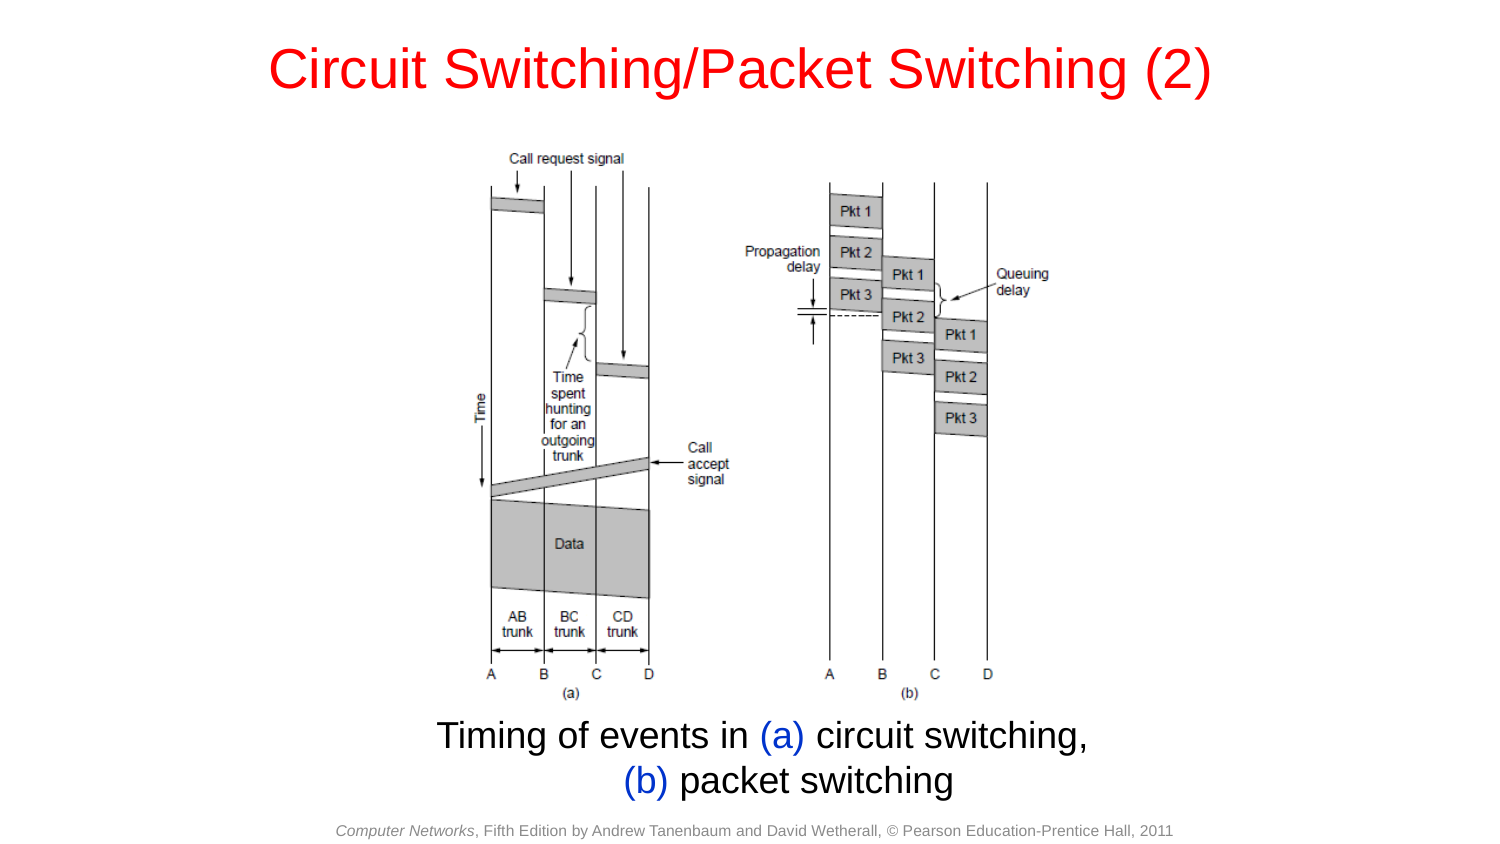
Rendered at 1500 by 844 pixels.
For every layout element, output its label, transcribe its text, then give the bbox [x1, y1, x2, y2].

picture [438, 132, 1062, 712]
title Circuit Switching/Packet Switching (2) [234, 0, 1247, 132]
list Timing of events in (a) circuit switching, (b) packet switching [222, 703, 1313, 807]
footer Computer Networks, Fifth Edition by Andrew Tanenbaum and David Wetherall, © Pearson Education-Prentice Hall, 2011 [224, 815, 1285, 844]
